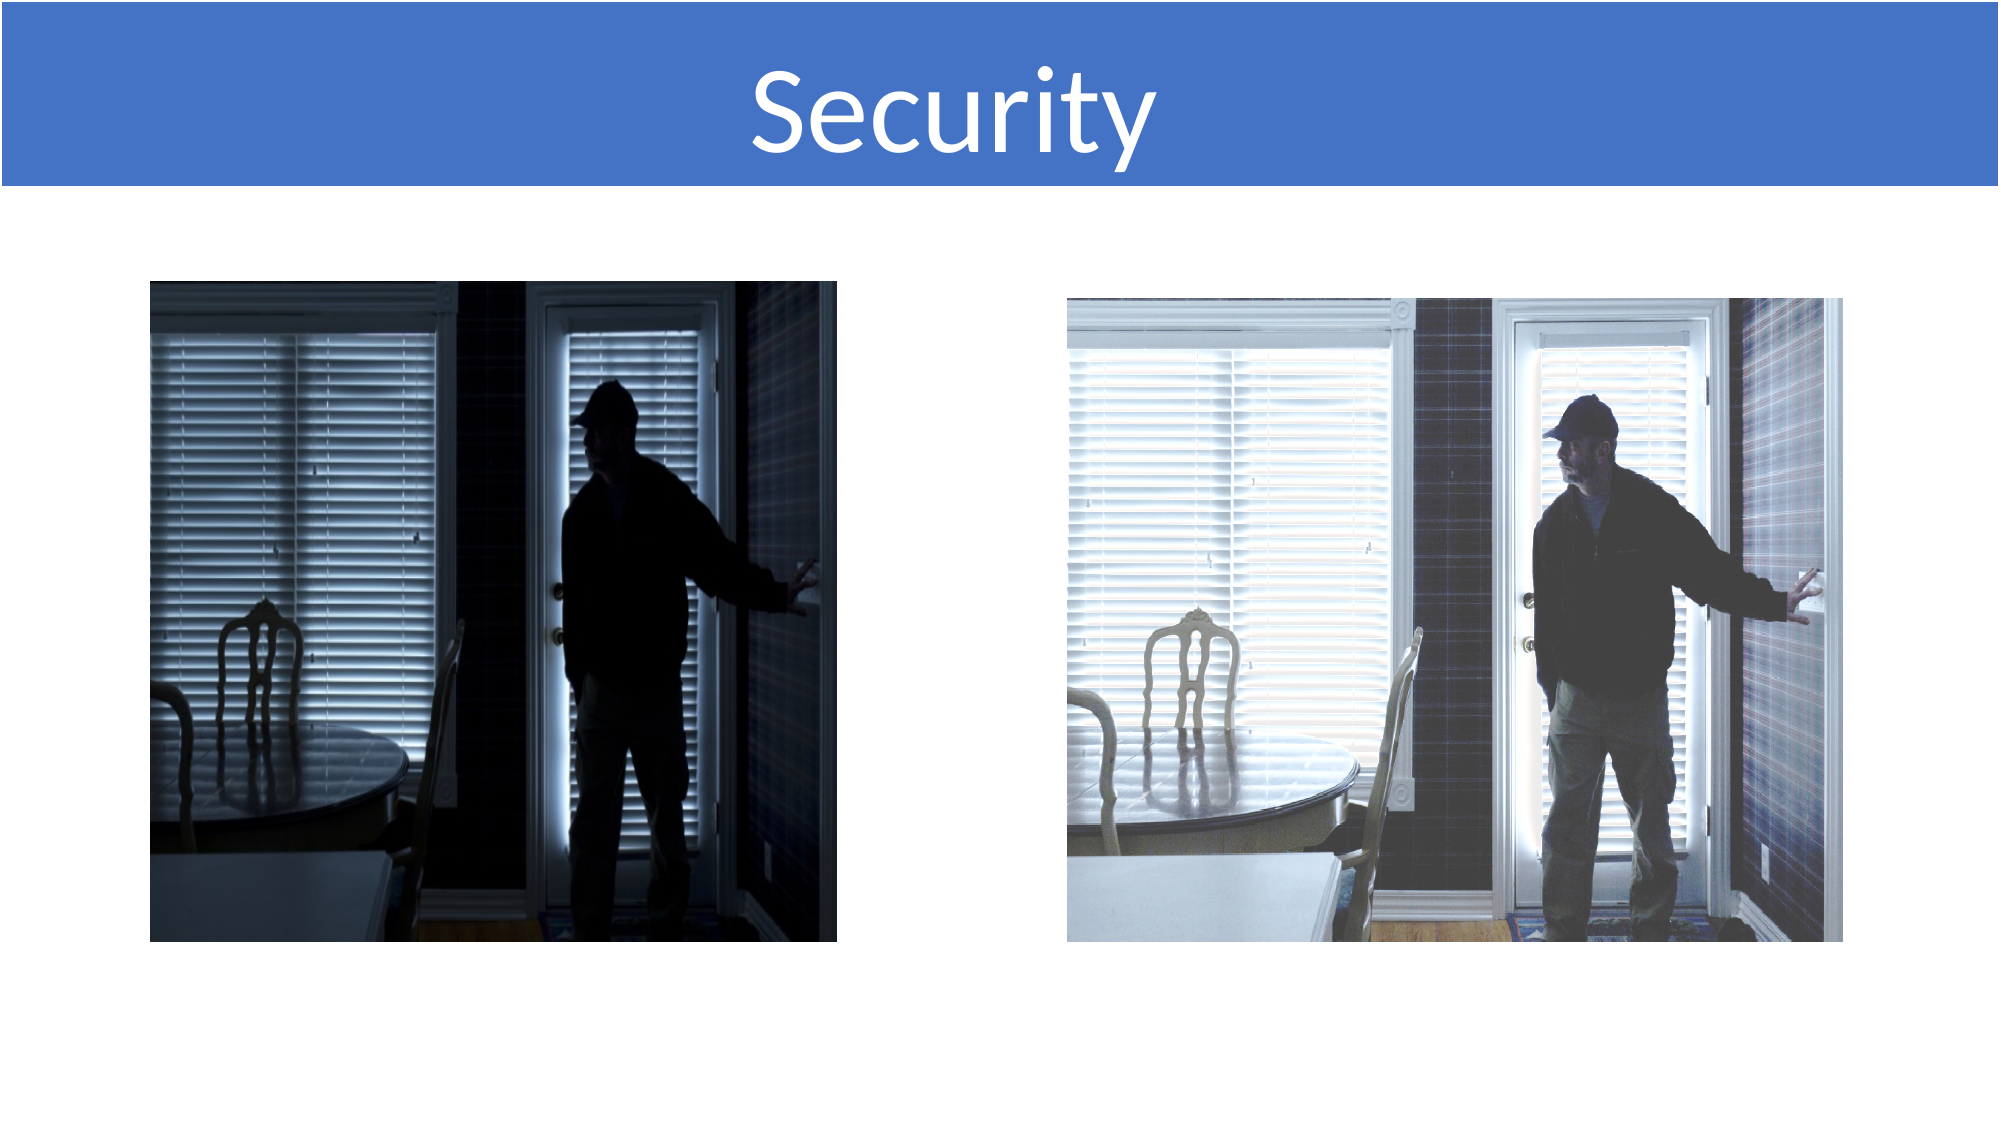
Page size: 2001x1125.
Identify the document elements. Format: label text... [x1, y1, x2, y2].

text_box Security [0, 0, 2000, 189]
picture [150, 281, 837, 942]
picture [1067, 298, 1843, 942]
